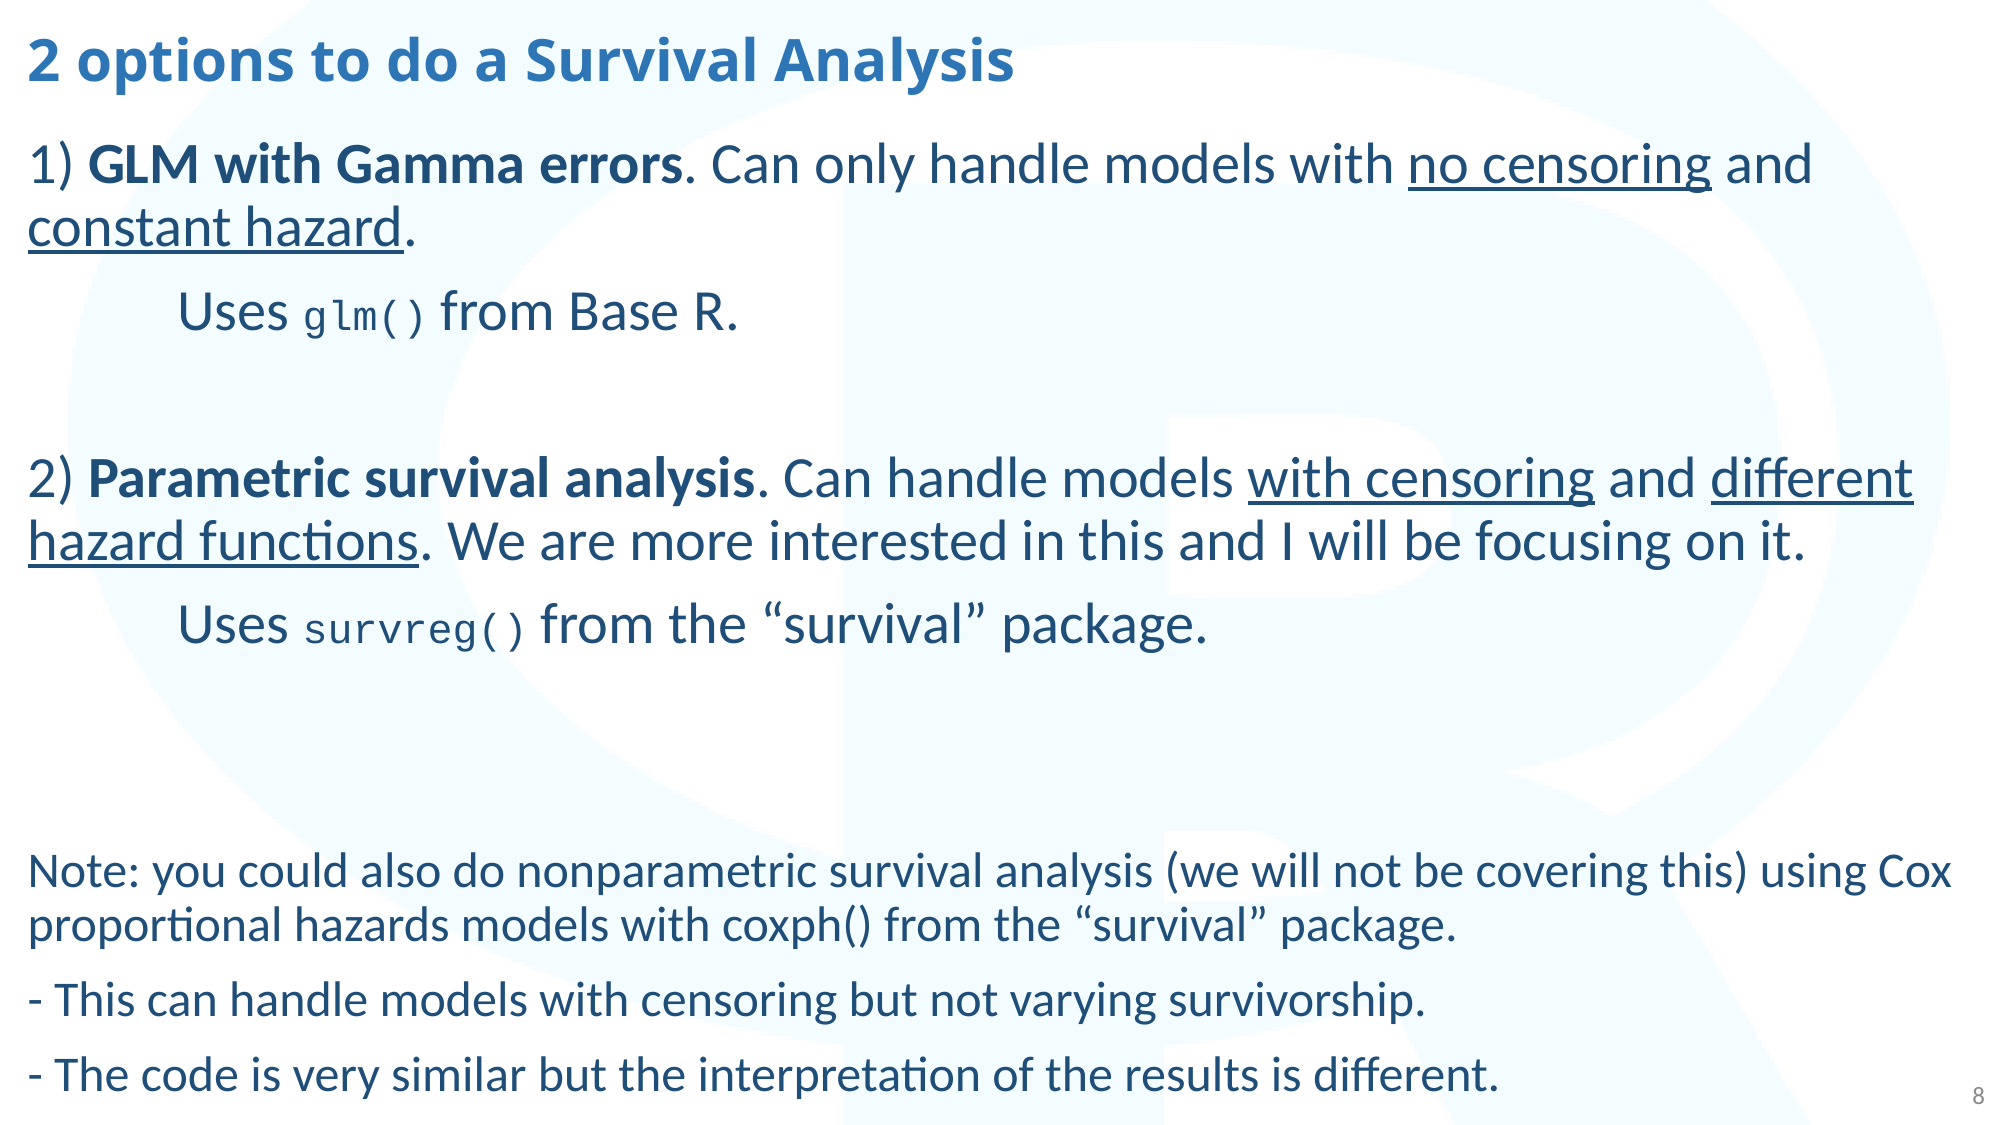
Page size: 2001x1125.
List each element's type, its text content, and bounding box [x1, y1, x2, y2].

list 1) GLM with Gamma errors. Can only handle models with no censoring and constant hazard. Uses glm() from Base R. 2) Parametric survival analysis. Can handle models with censoring and different hazard functions. We are more interested in this and I will be focusing on it. Uses survreg() from the “survival” package. Note: you could also do nonparametric survival analysis (we will not be covering this) using Cox proportional hazards models with coxph() from the “survival” package. - This can handle models with censoring but not varying survivorship. - The code is very similar but the interpretation of the results is different. [12, 125, 1988, 1123]
slide_number 8 [1550, 1065, 2000, 1125]
title 2 options to do a Survival Analysis [12, 17, 1988, 108]
